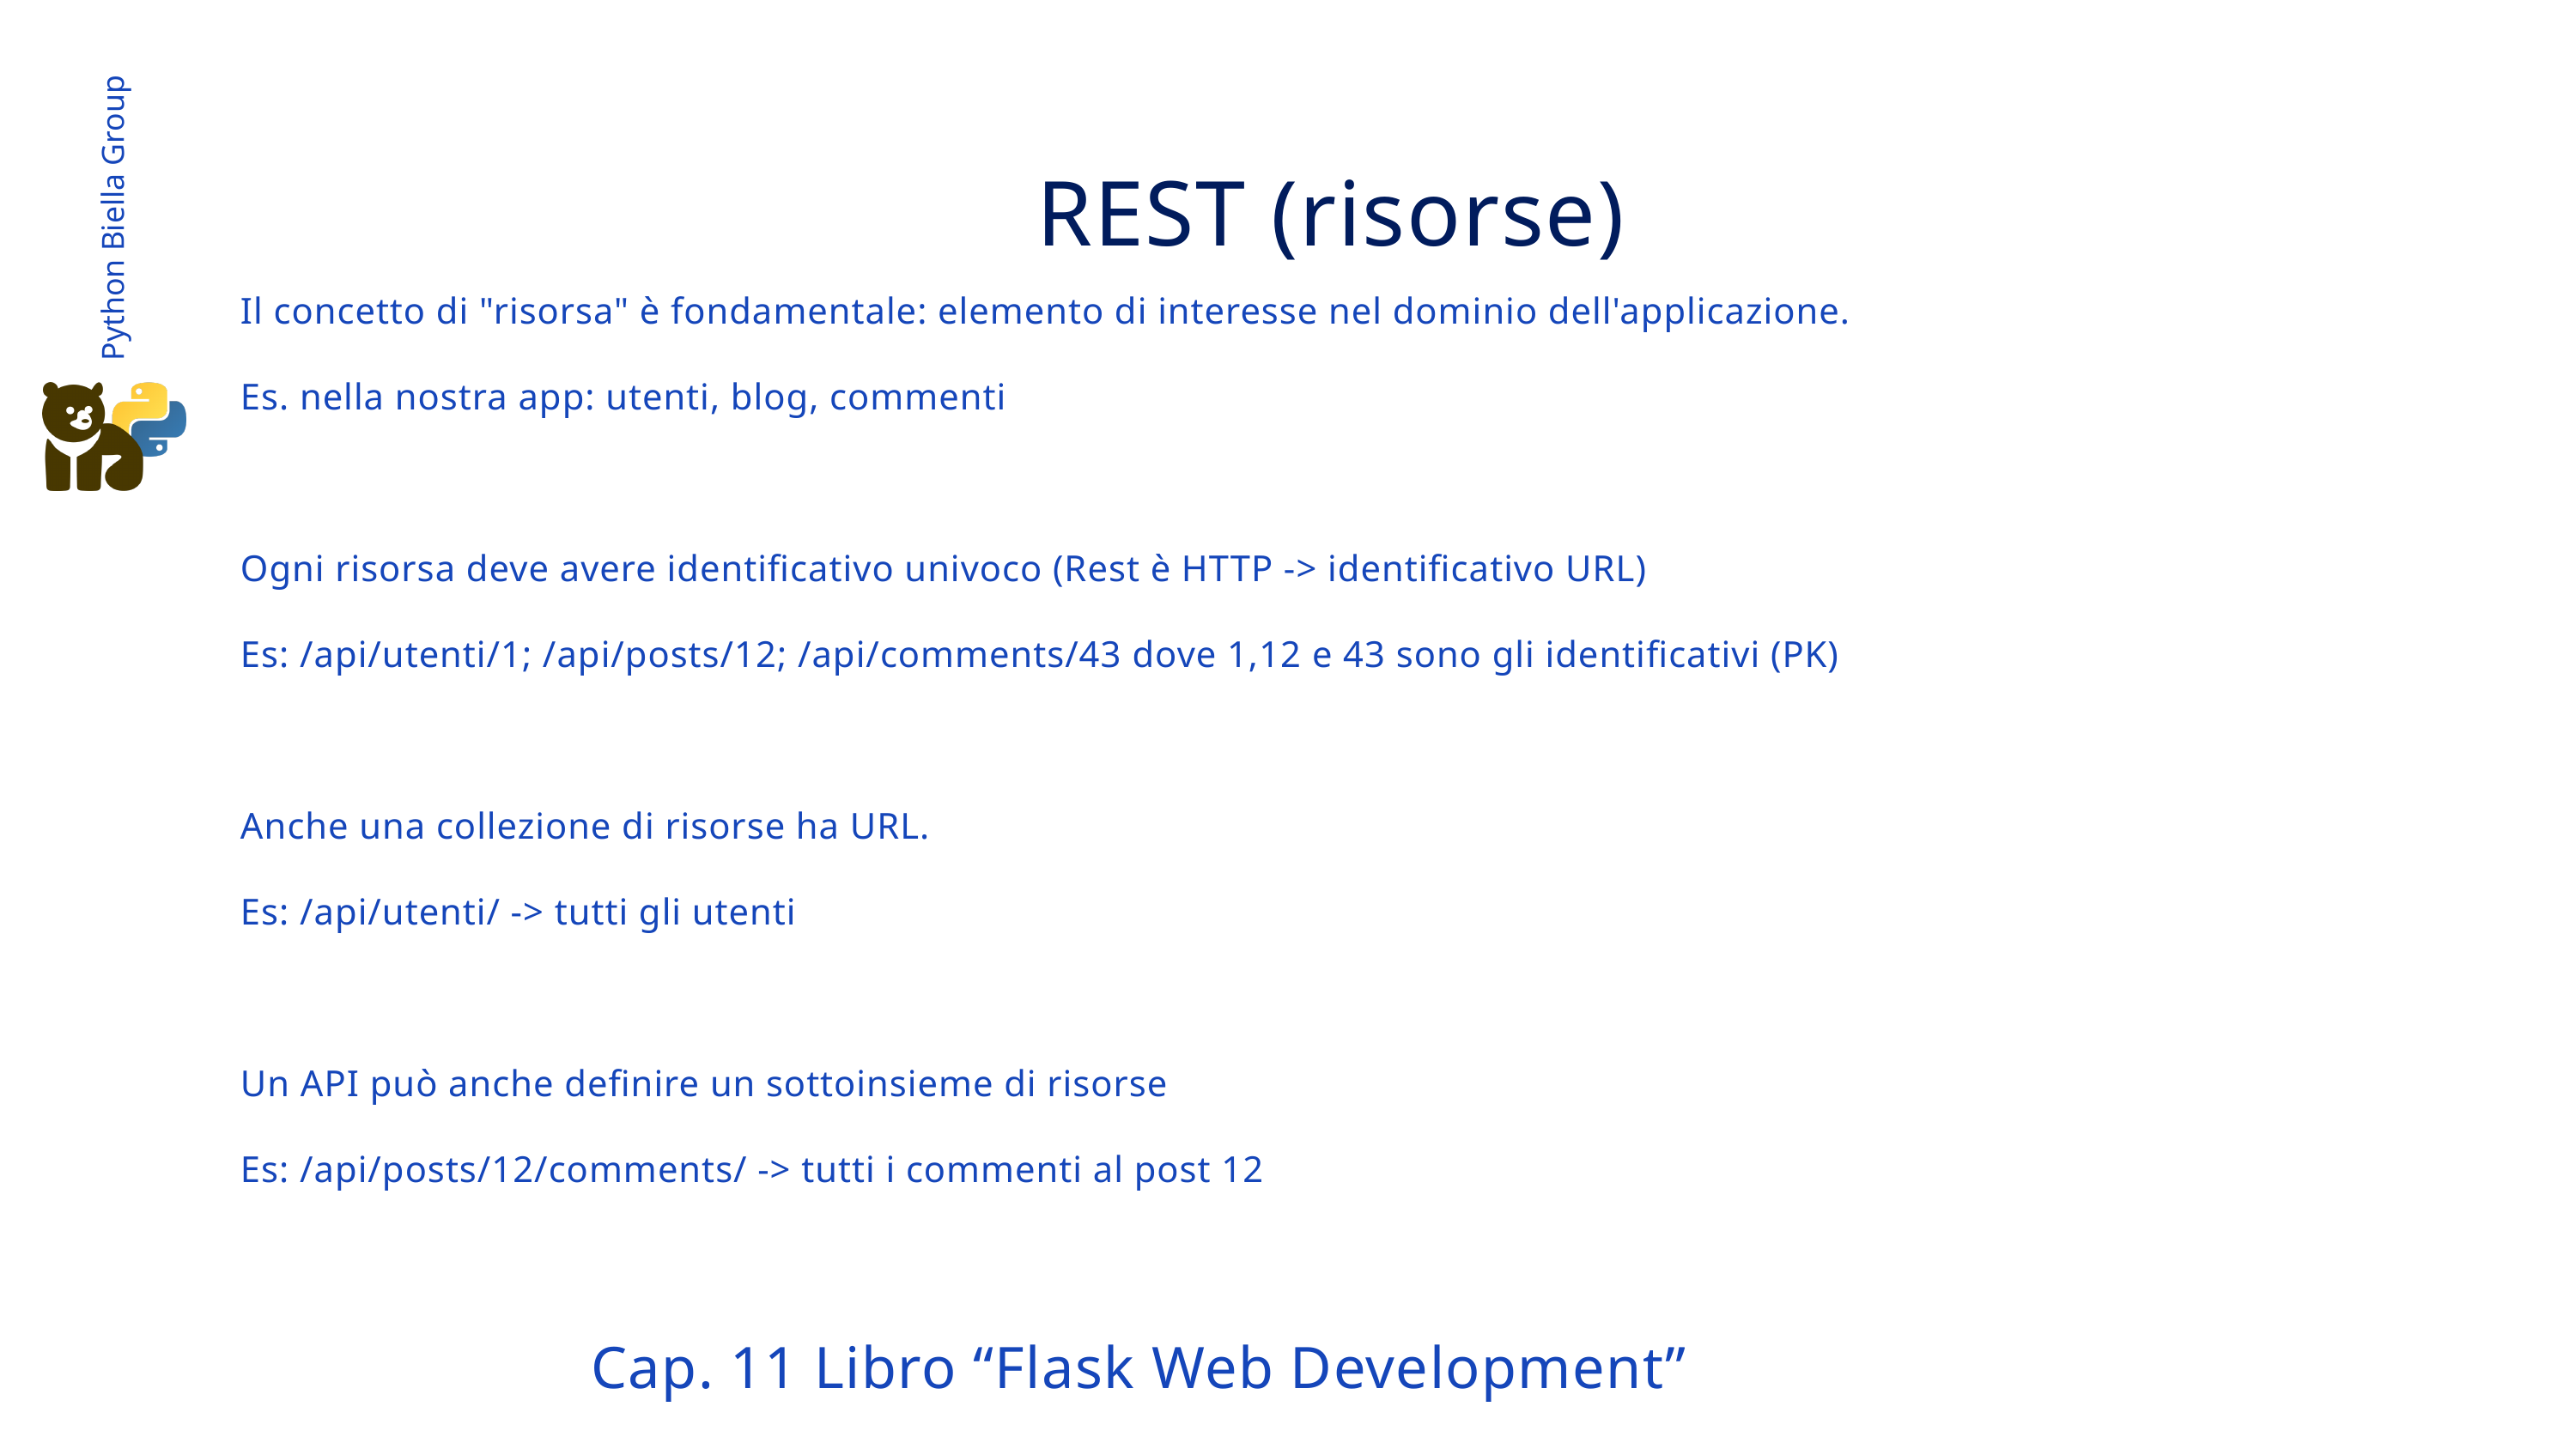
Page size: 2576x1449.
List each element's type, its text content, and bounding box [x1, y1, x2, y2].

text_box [41, 40, 186, 492]
text_box REST (risorse) [190, 164, 2480, 264]
text_box Cap. 11 Libro “Flask Web Development” [591, 1285, 1985, 1401]
text_box Il concetto di "risorsa" è fondamentale: elemento di interesse nel dominio dell'applicazione. Es. nella nostra app: utenti, blog, commenti Ogni risorsa deve avere identificativo univoco (Rest è HTTP -> identificativo URL) Es: /api/utenti/1; /api/posts/12; /api/comments/43 dove 1,12 e 43 sono gli identificativi (PK) Anche una collezione di risorse ha URL. Es: /api/utenti/ -> tutti gli utenti Un API può anche definire un sottoinsieme di risorse Es: /api/posts/12/comments/ -> tutti i commenti al post 12 [204, 246, 2286, 1190]
